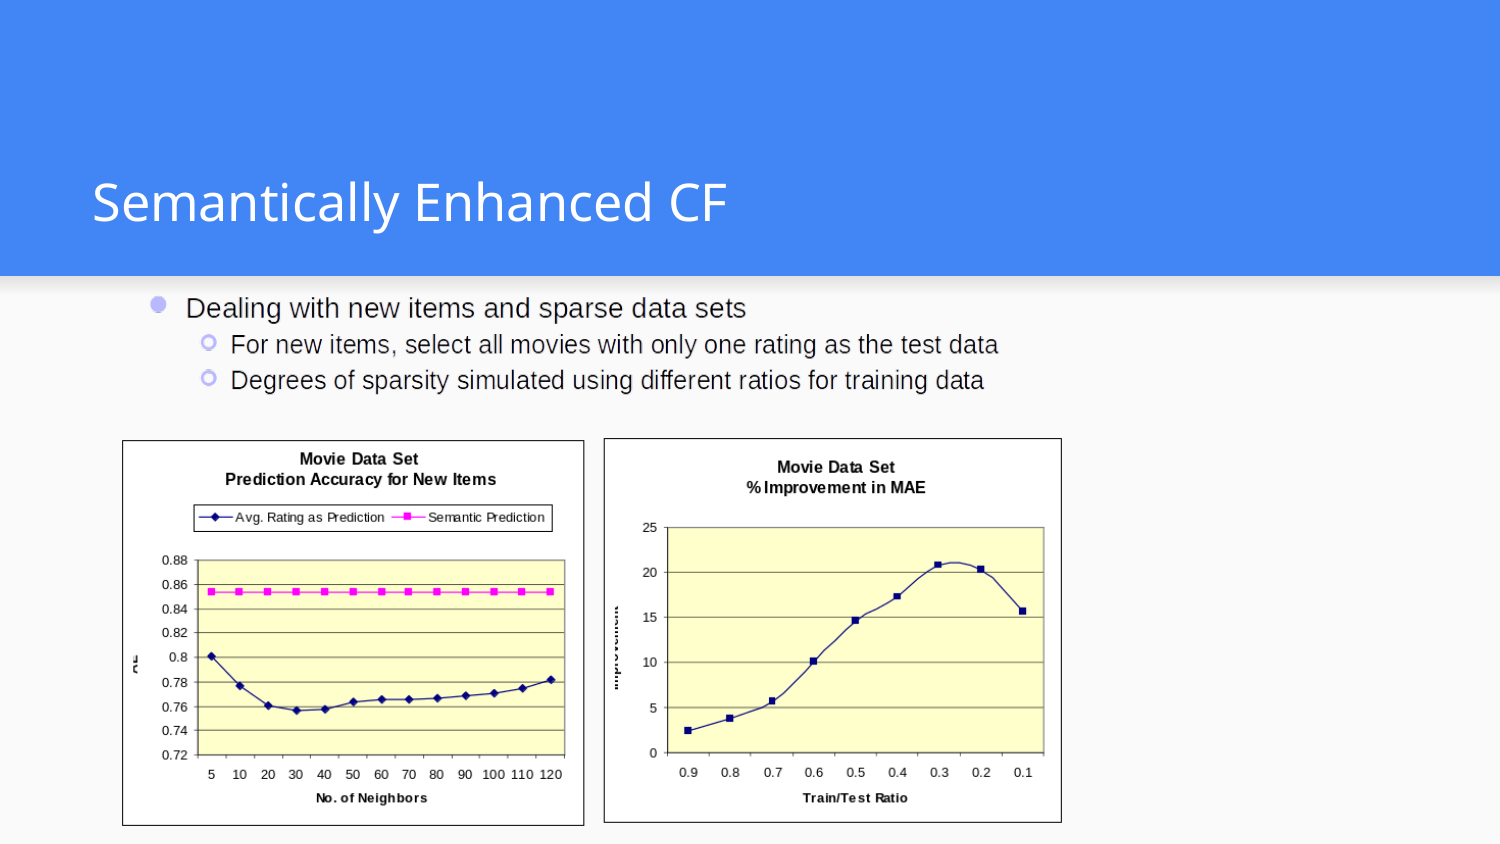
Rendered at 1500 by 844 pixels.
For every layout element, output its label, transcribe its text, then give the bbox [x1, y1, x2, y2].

picture [116, 283, 1069, 831]
title Semantically Enhanced CF [77, 121, 1427, 248]
